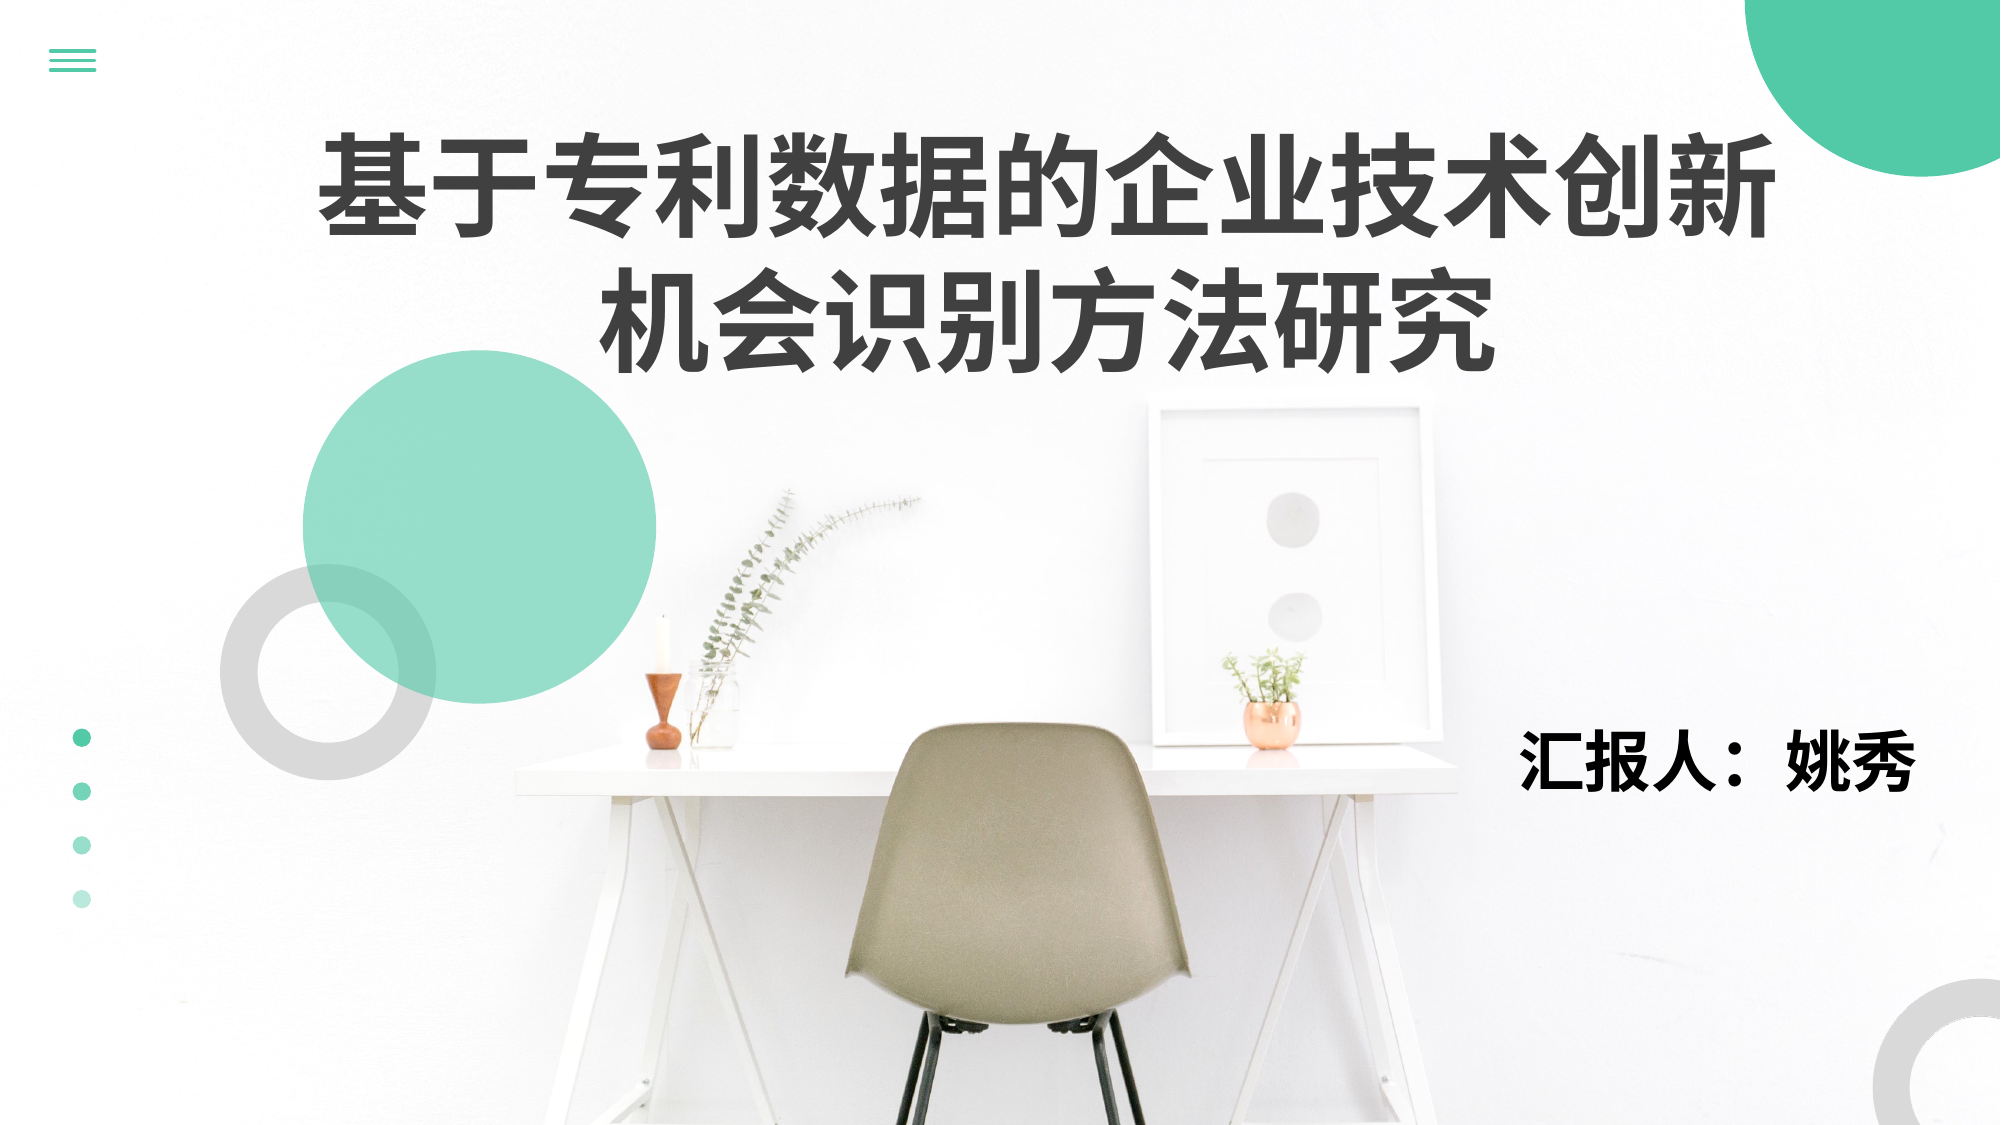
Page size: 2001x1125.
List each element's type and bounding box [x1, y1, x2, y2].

picture [0, 0, 2000, 1125]
text_box [72, 728, 92, 909]
text_box [50, 51, 95, 70]
